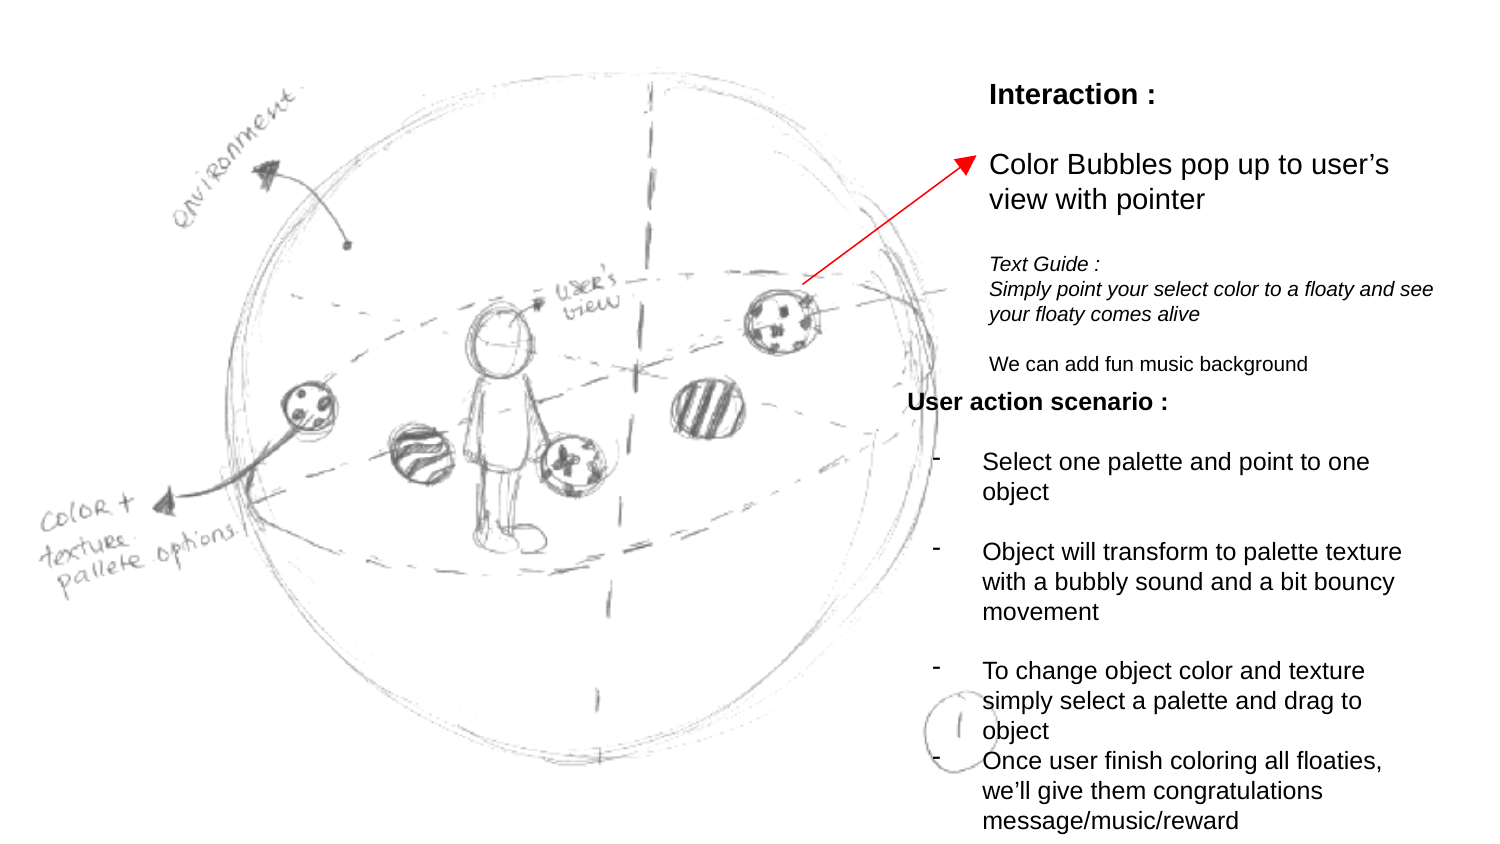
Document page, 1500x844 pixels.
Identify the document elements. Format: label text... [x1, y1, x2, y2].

picture [14, 0, 974, 844]
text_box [802, 154, 977, 285]
text_box Interaction : Color Bubbles pop up to user’s view with pointer Text Guide : Simply point your select color to a floaty and see your floaty comes alive We can add fun music background [974, 29, 1467, 421]
text_box User action scenario : Select one palette and point to one object Object will transform to palette texture with a bubbly sound and a bit bouncy movement To change object color and texture simply select a palette and drag to object Once user finish coloring all floaties, we’ll give them congratulations message/music/reward [899, 420, 1437, 799]
